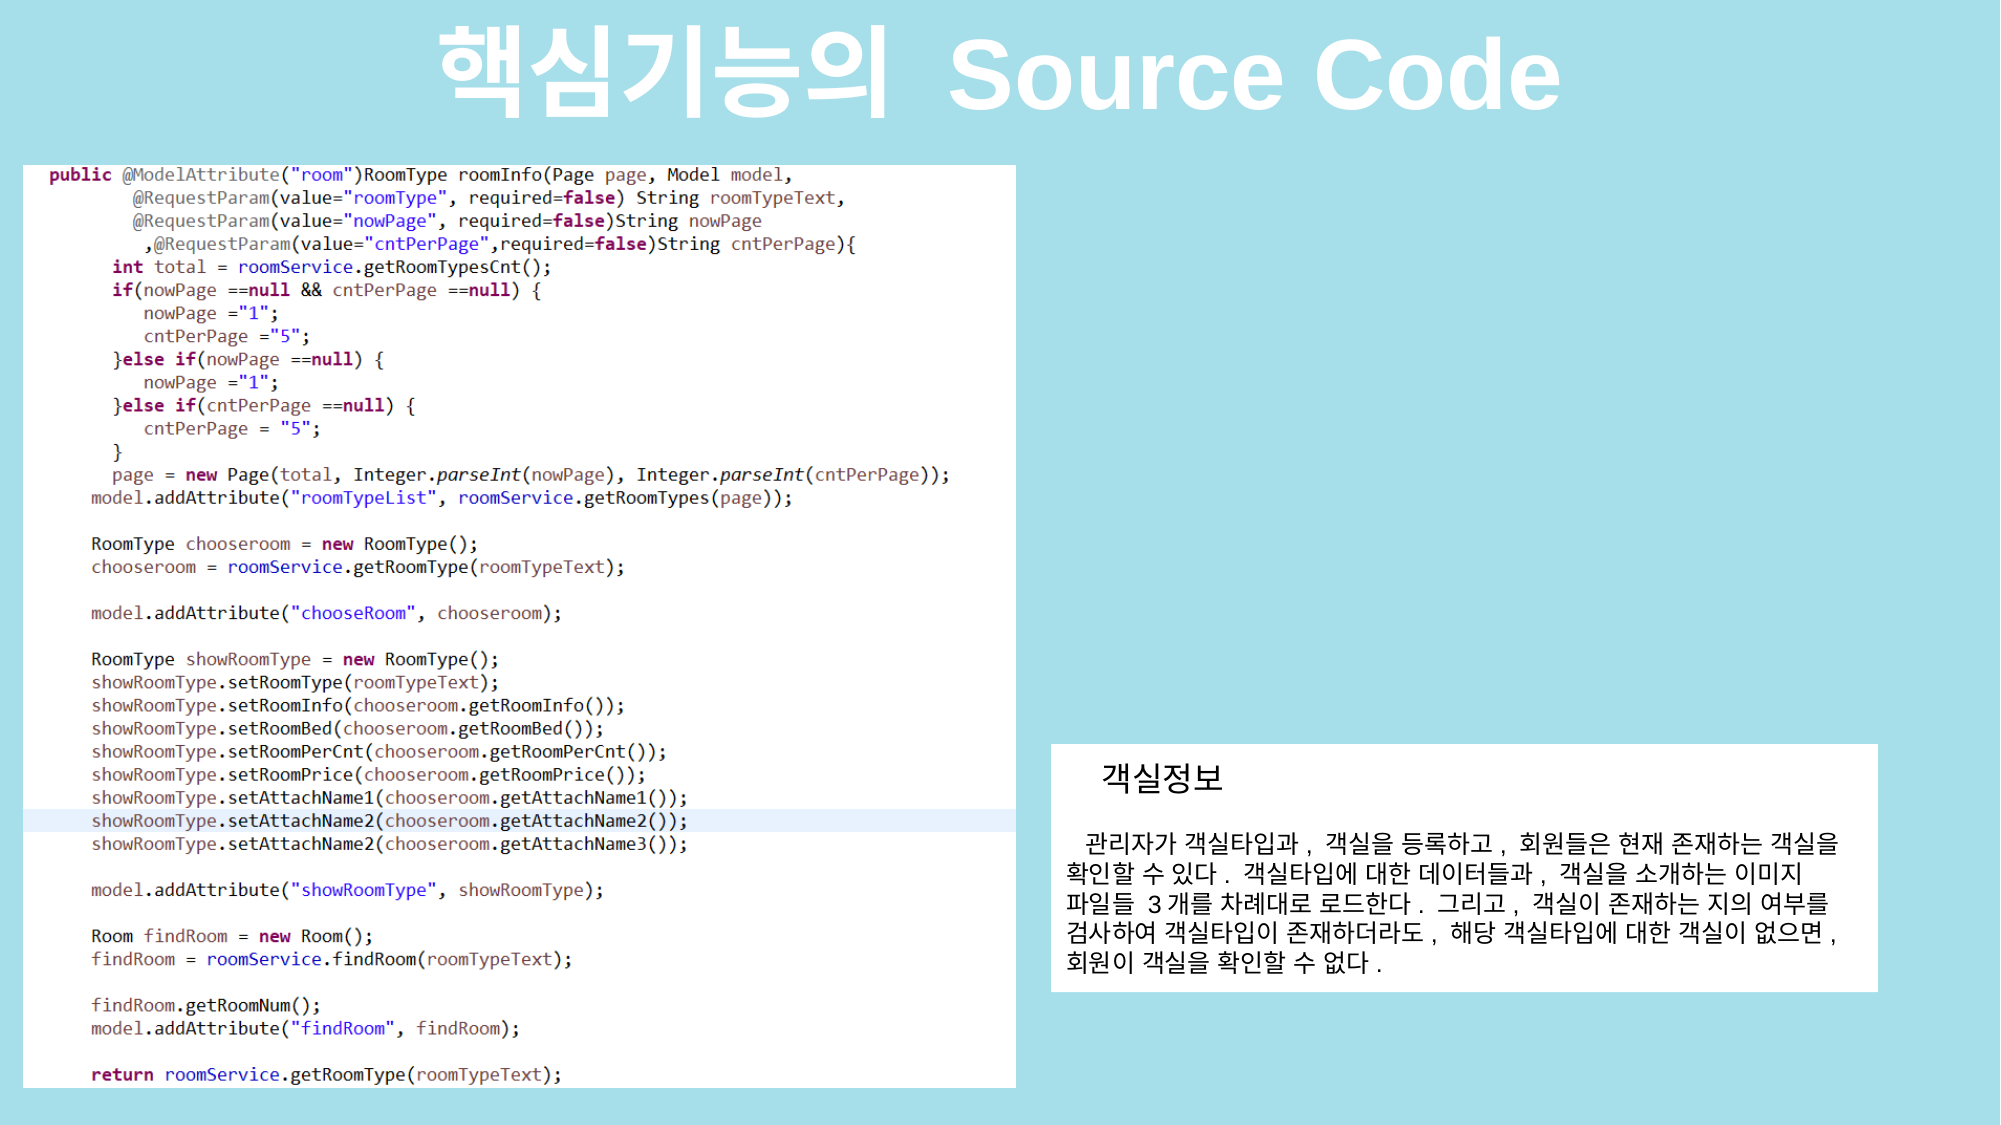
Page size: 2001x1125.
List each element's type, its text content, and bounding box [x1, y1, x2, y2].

text_box 객실정보 관리자가 객실타입과, 객실을 등록하고, 회원들은 현재 존재하는 객실을 확인할 수 있다. 객실타입에 대한 데이터들과, 객실을 소개하는 이미지 파일들 3개를 차례대로 로드한다. 그리고, 객실이 존재하는 지의 여부를 검사하여 객실타입이 존재하더라도, 해당 객실타입에 대한 객실이 없으면, 회원이 객실을 확인할 수 없다. [1051, 744, 1878, 993]
picture [23, 165, 1016, 1088]
text_box 핵심기능의 Source Code [0, 1, 2000, 137]
